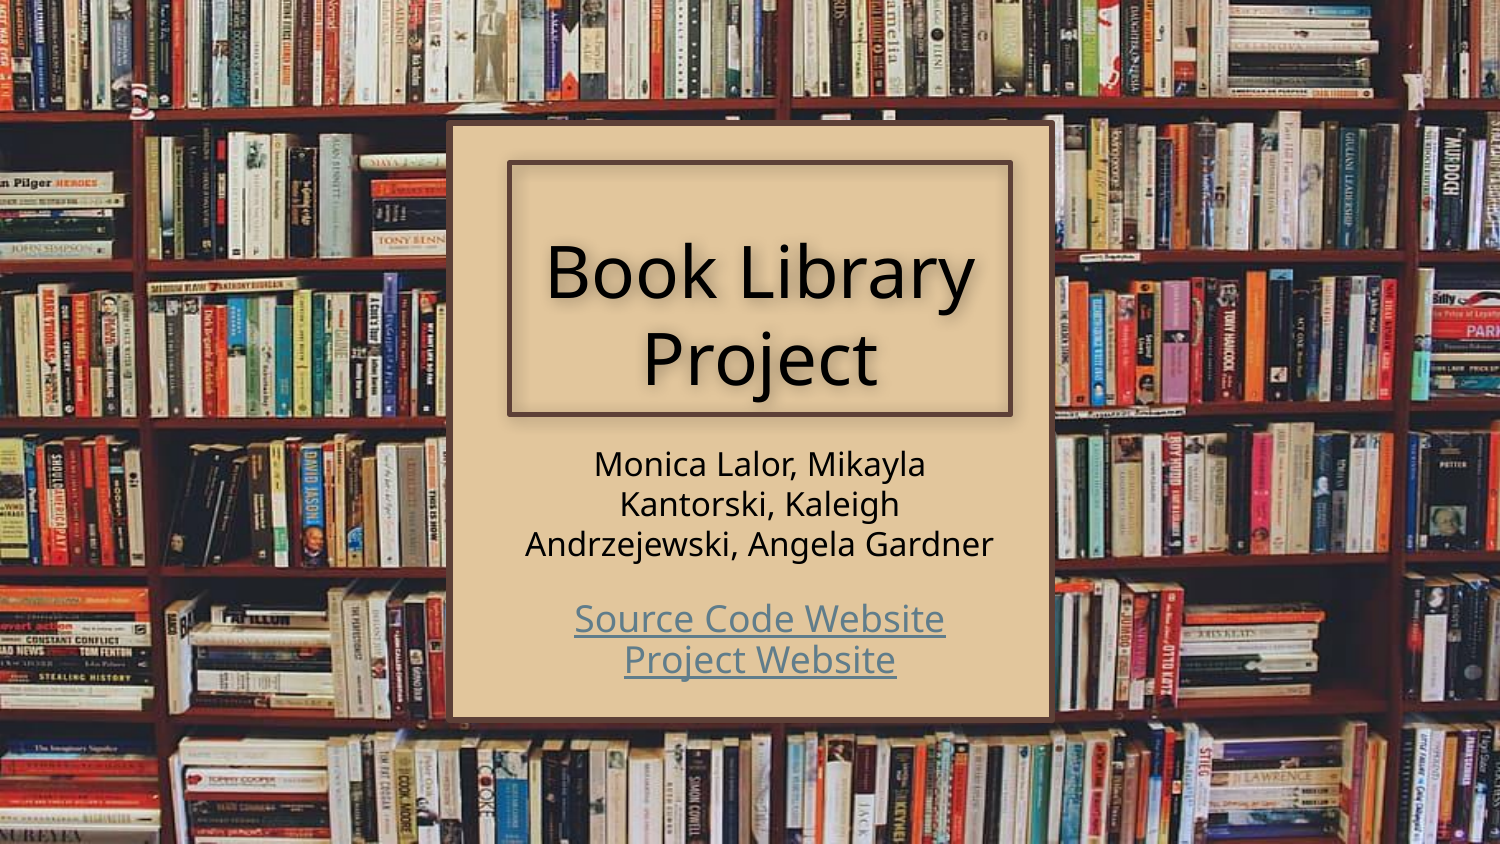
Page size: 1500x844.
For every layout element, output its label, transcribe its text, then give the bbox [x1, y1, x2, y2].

text_box [449, 122, 1053, 721]
subtitle Monica Lalor, Mikayla Kantorski, Kaleigh Andrzejewski, Angela Gardner [509, 428, 1011, 584]
subtitle Source Code Website Project Website [491, 584, 1029, 699]
title Book Library Project [509, 162, 1011, 415]
picture [0, 0, 1500, 844]
